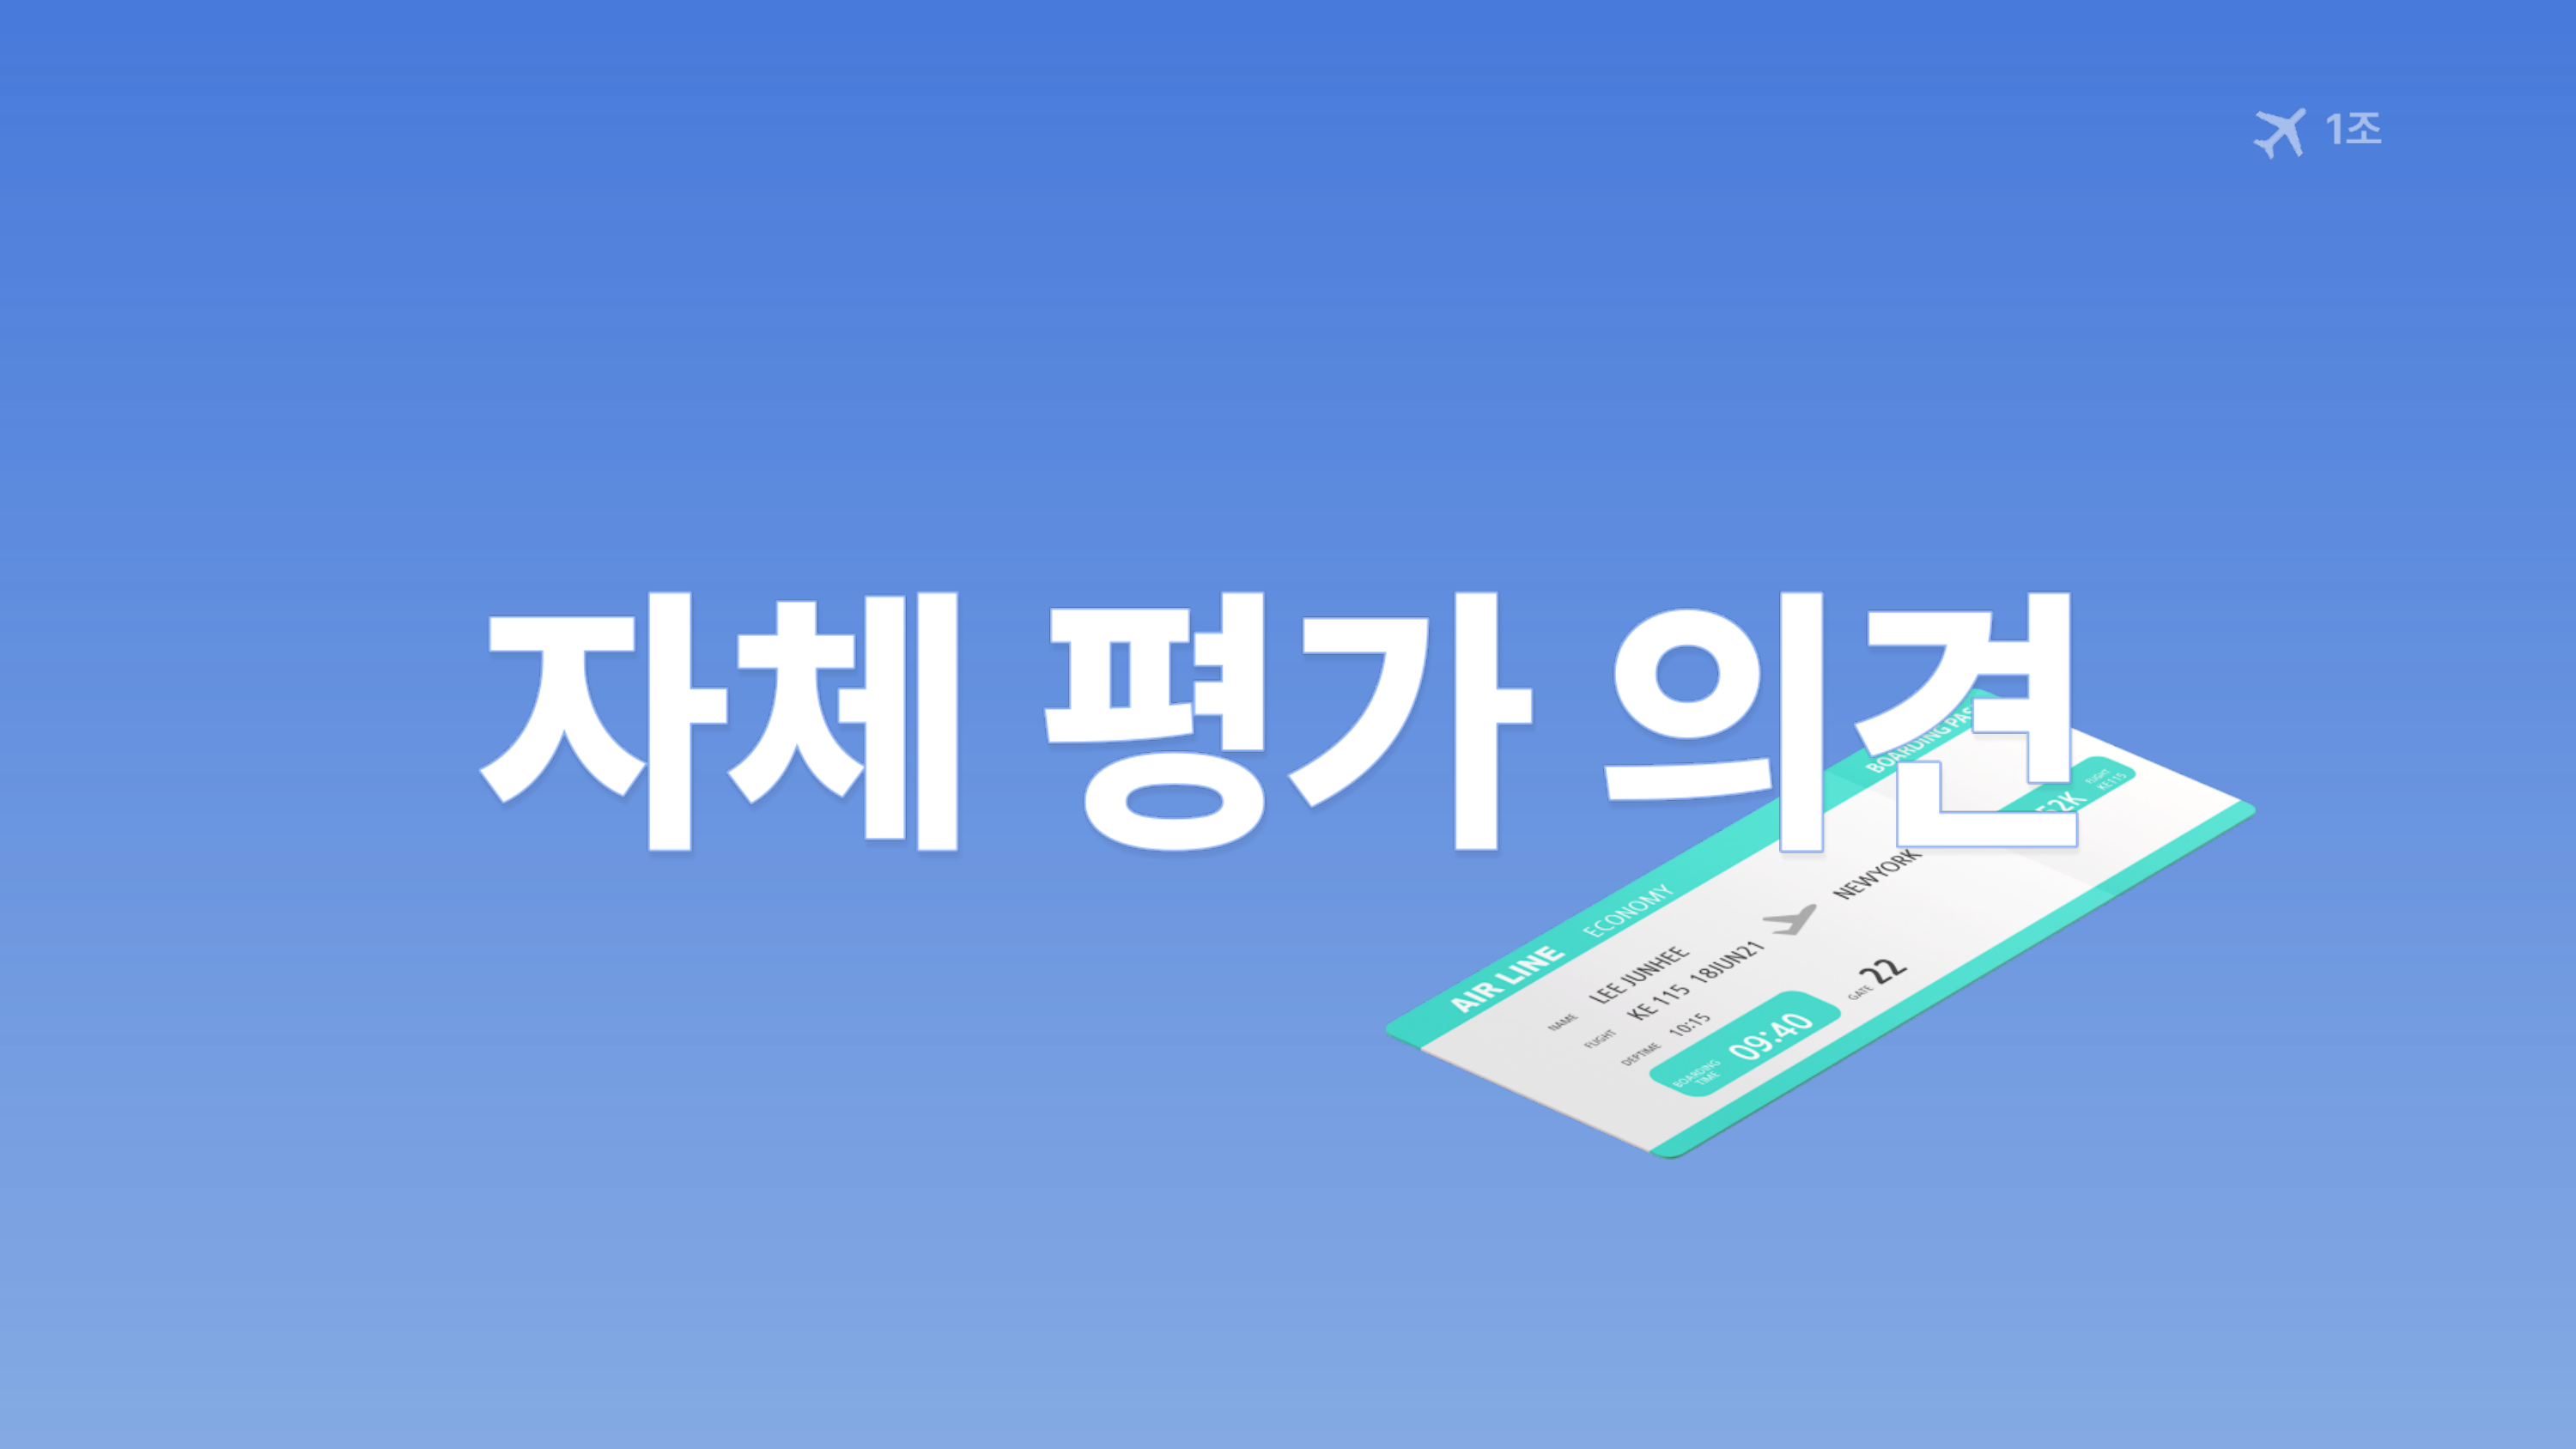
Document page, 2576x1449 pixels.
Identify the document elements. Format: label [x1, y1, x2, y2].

text_box [2241, 88, 2505, 172]
text_box [0, 0, 2576, 191]
picture [0, 194, 2576, 1449]
